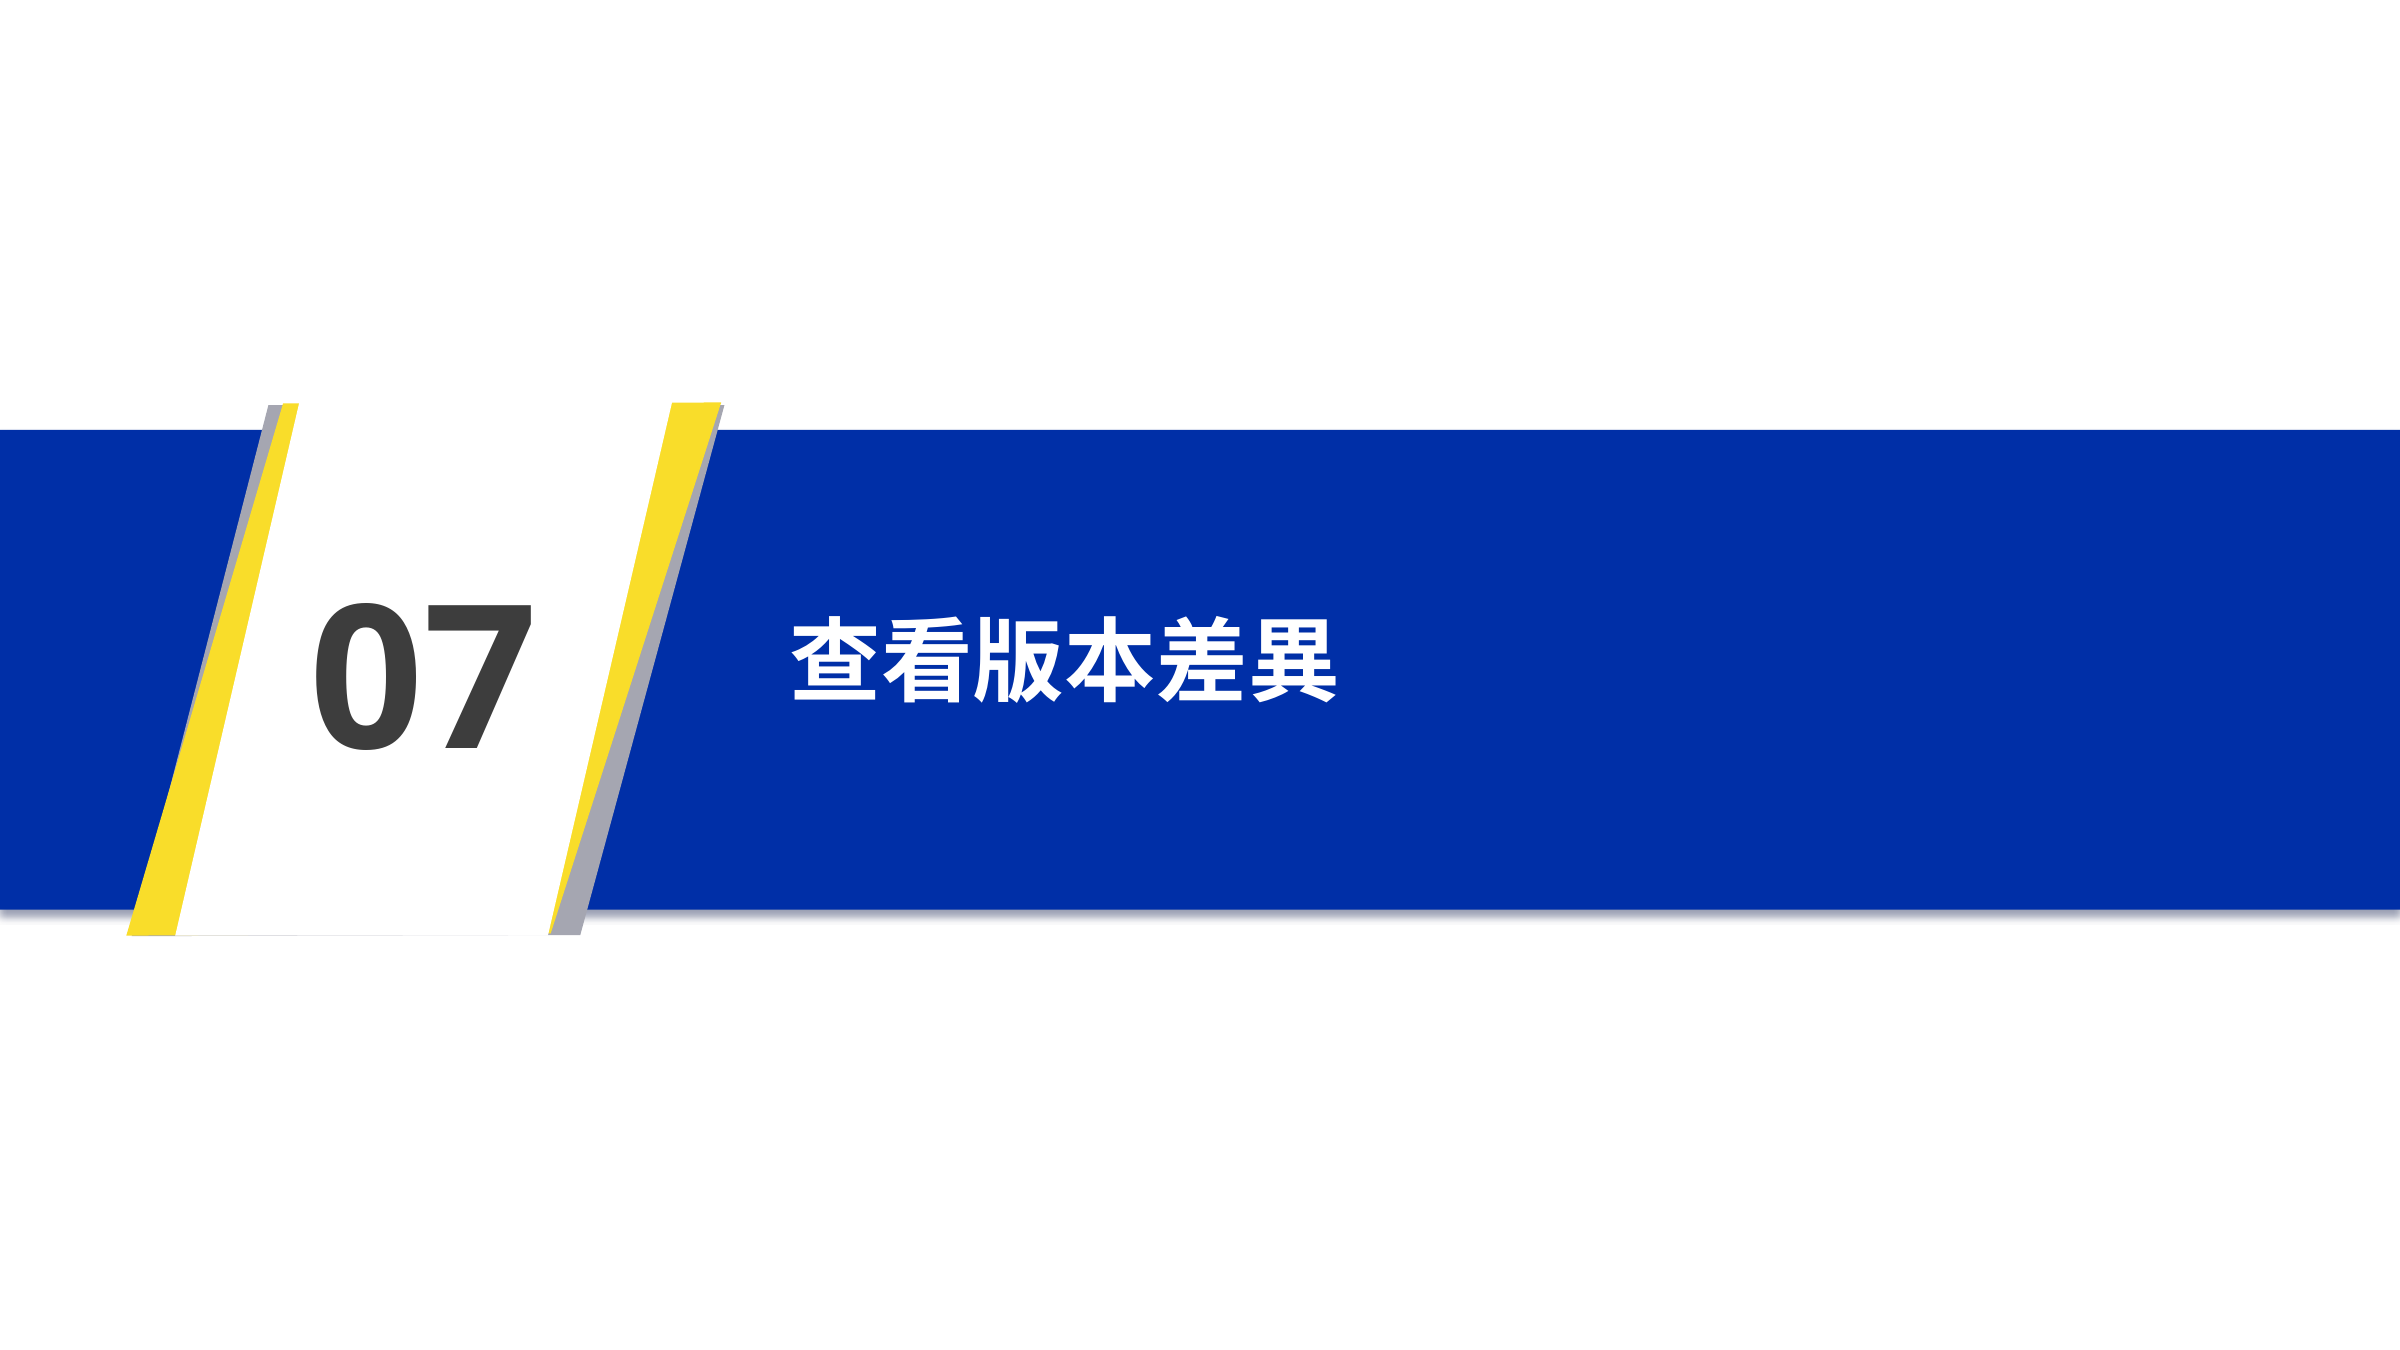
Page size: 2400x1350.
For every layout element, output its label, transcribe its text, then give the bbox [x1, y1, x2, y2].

title 查看版本差異 [774, 592, 2268, 722]
text_box 07 [173, 400, 674, 937]
